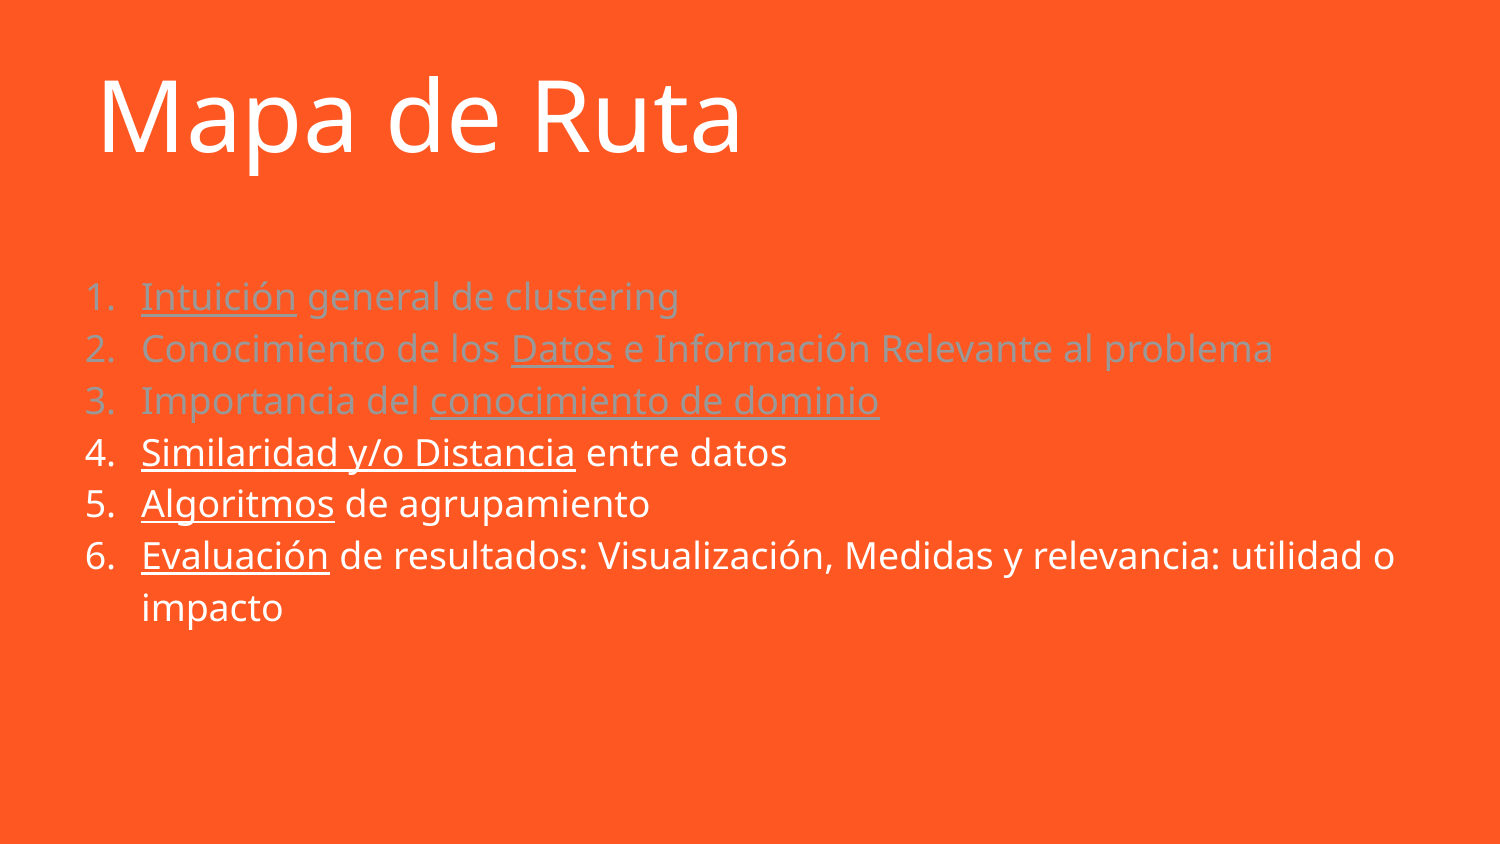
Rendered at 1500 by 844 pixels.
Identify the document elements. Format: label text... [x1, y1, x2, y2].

text_box Mapa de Ruta [80, 48, 873, 177]
text_box Intuición general de clustering Conocimiento de los Datos e Información Relevante al problema Importancia del conocimiento de dominio Similaridad y/o Distancia entre datos Algoritmos de agrupamiento Evaluación de resultados: Visualización, Medidas y relevancia: utilidad o impacto [51, 251, 1500, 656]
